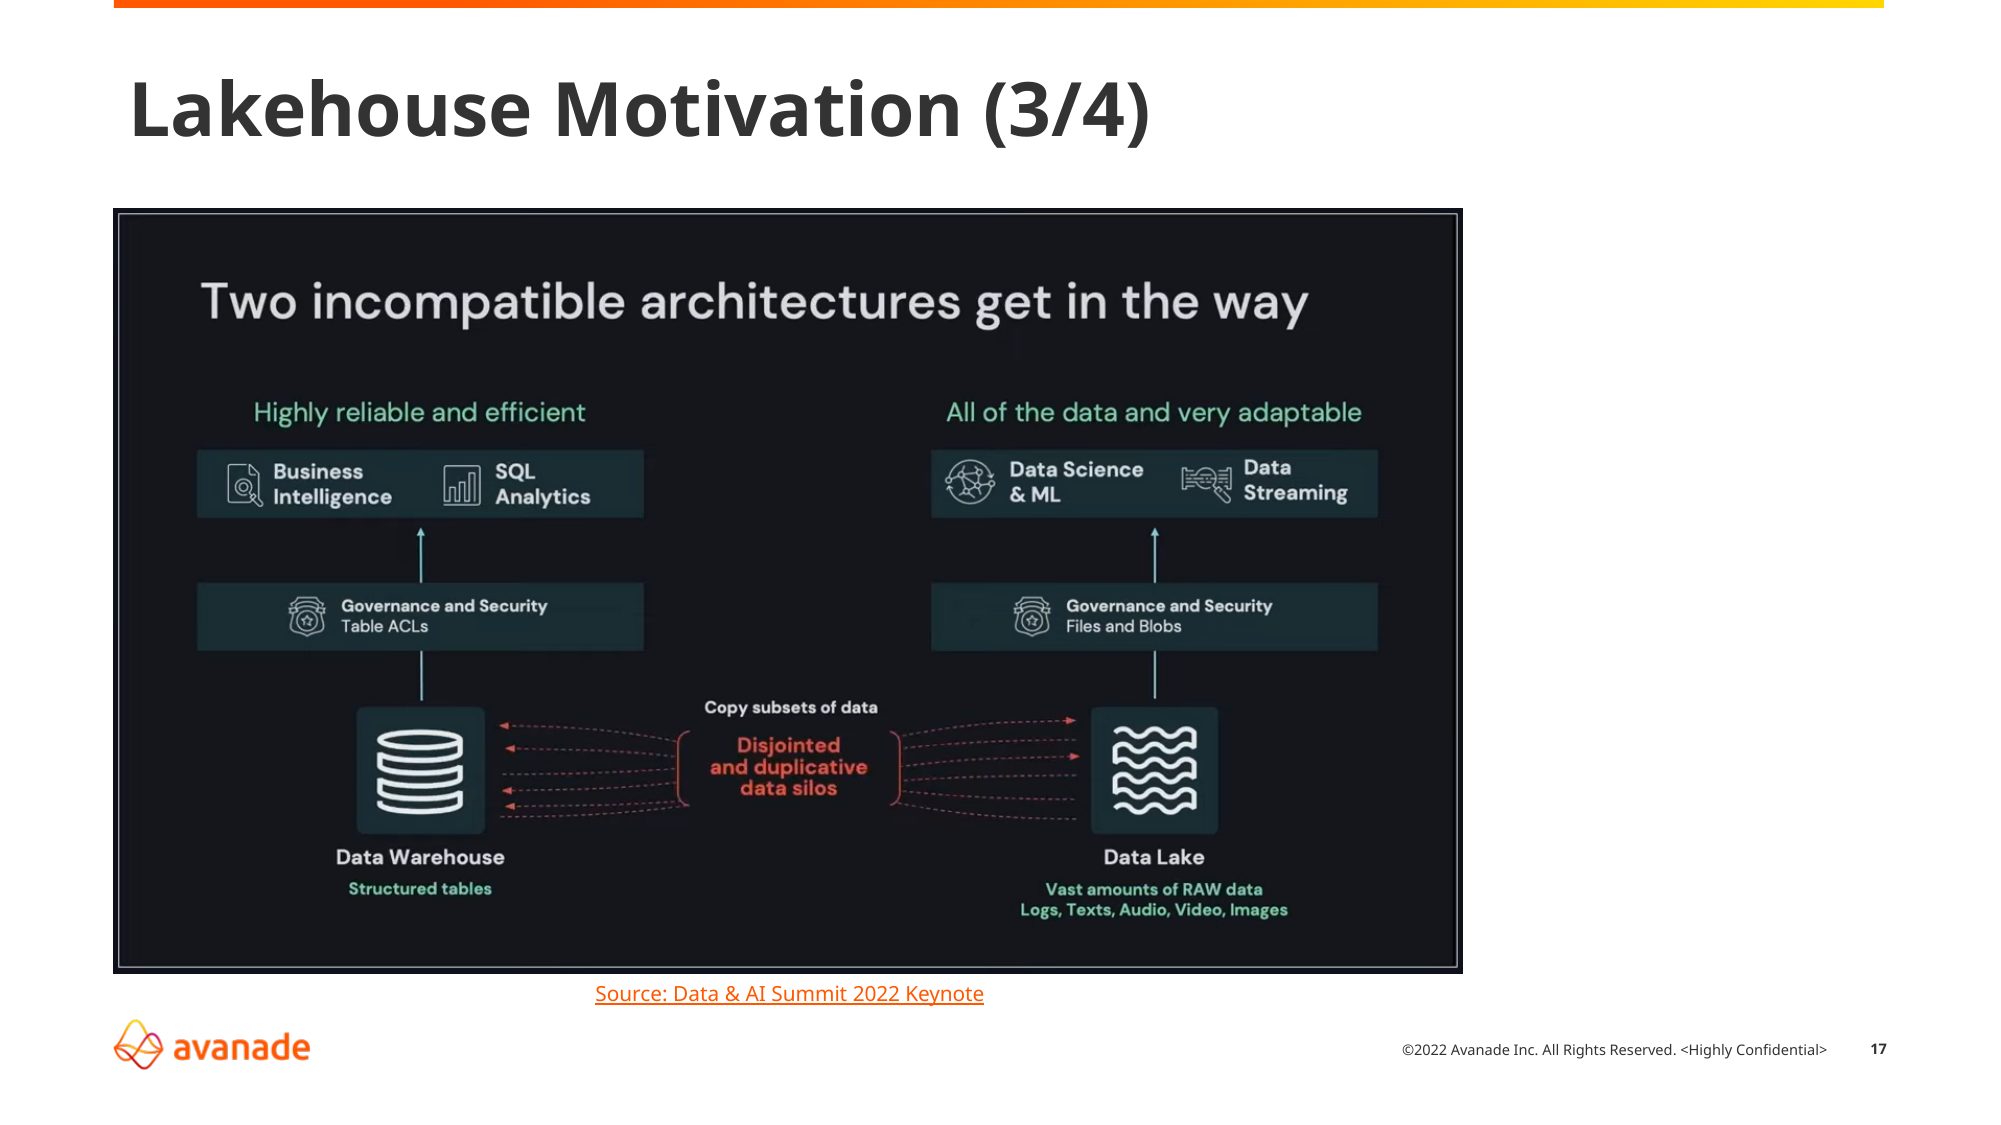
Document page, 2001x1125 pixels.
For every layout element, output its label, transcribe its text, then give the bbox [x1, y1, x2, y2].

picture [113, 208, 1463, 974]
picture [93, 999, 339, 1090]
title Lakehouse Motivation (3/4) [113, 64, 1883, 228]
text_box Source: Data & AI Summit 2022 Keynote [117, 974, 1463, 1017]
